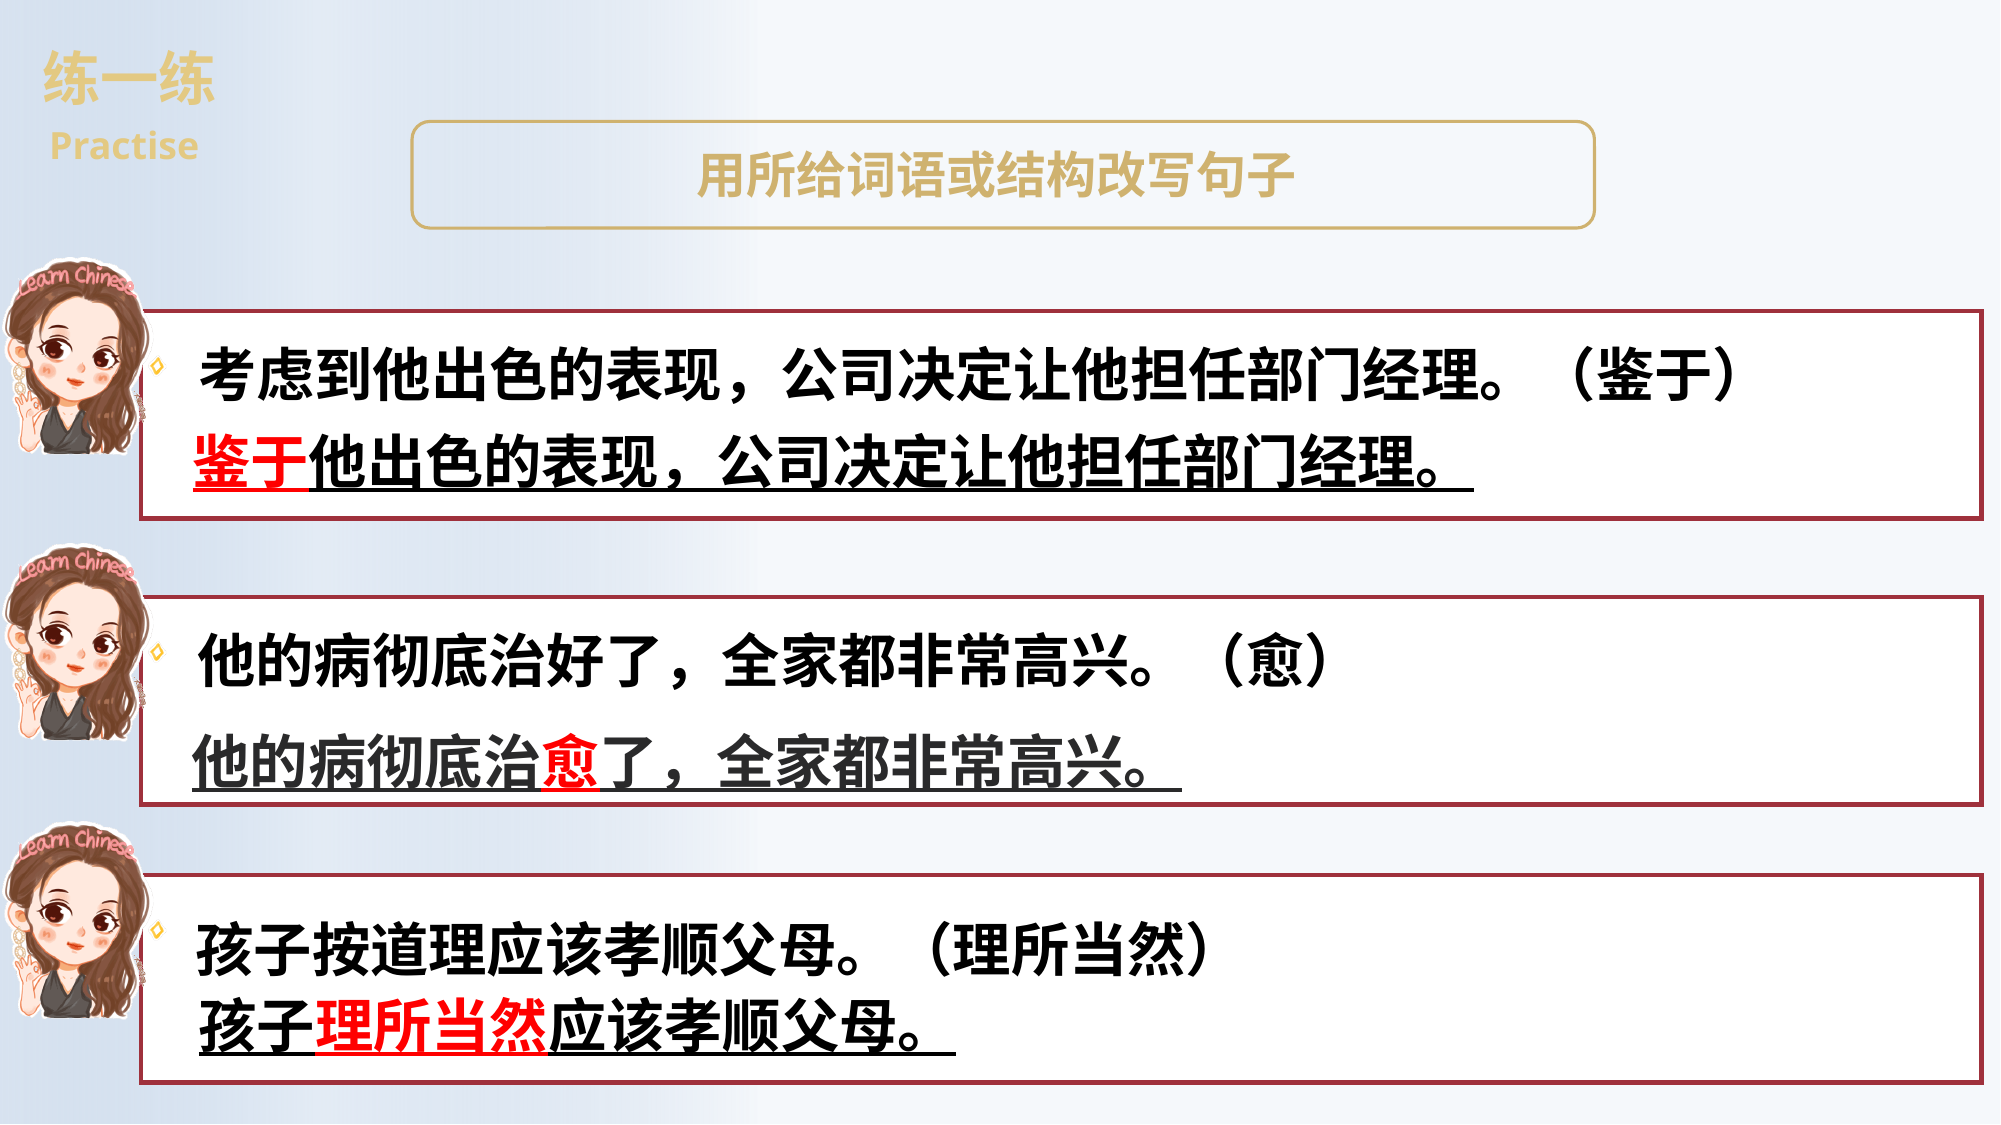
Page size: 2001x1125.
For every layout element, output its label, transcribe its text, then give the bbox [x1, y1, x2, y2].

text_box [397, 121, 1595, 229]
picture [0, 0, 2001, 1125]
text_box Practise [34, 115, 215, 175]
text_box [0, 794, 1982, 1083]
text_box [0, 516, 1982, 794]
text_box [0, 230, 1982, 516]
text_box 练一练 [27, 35, 233, 120]
